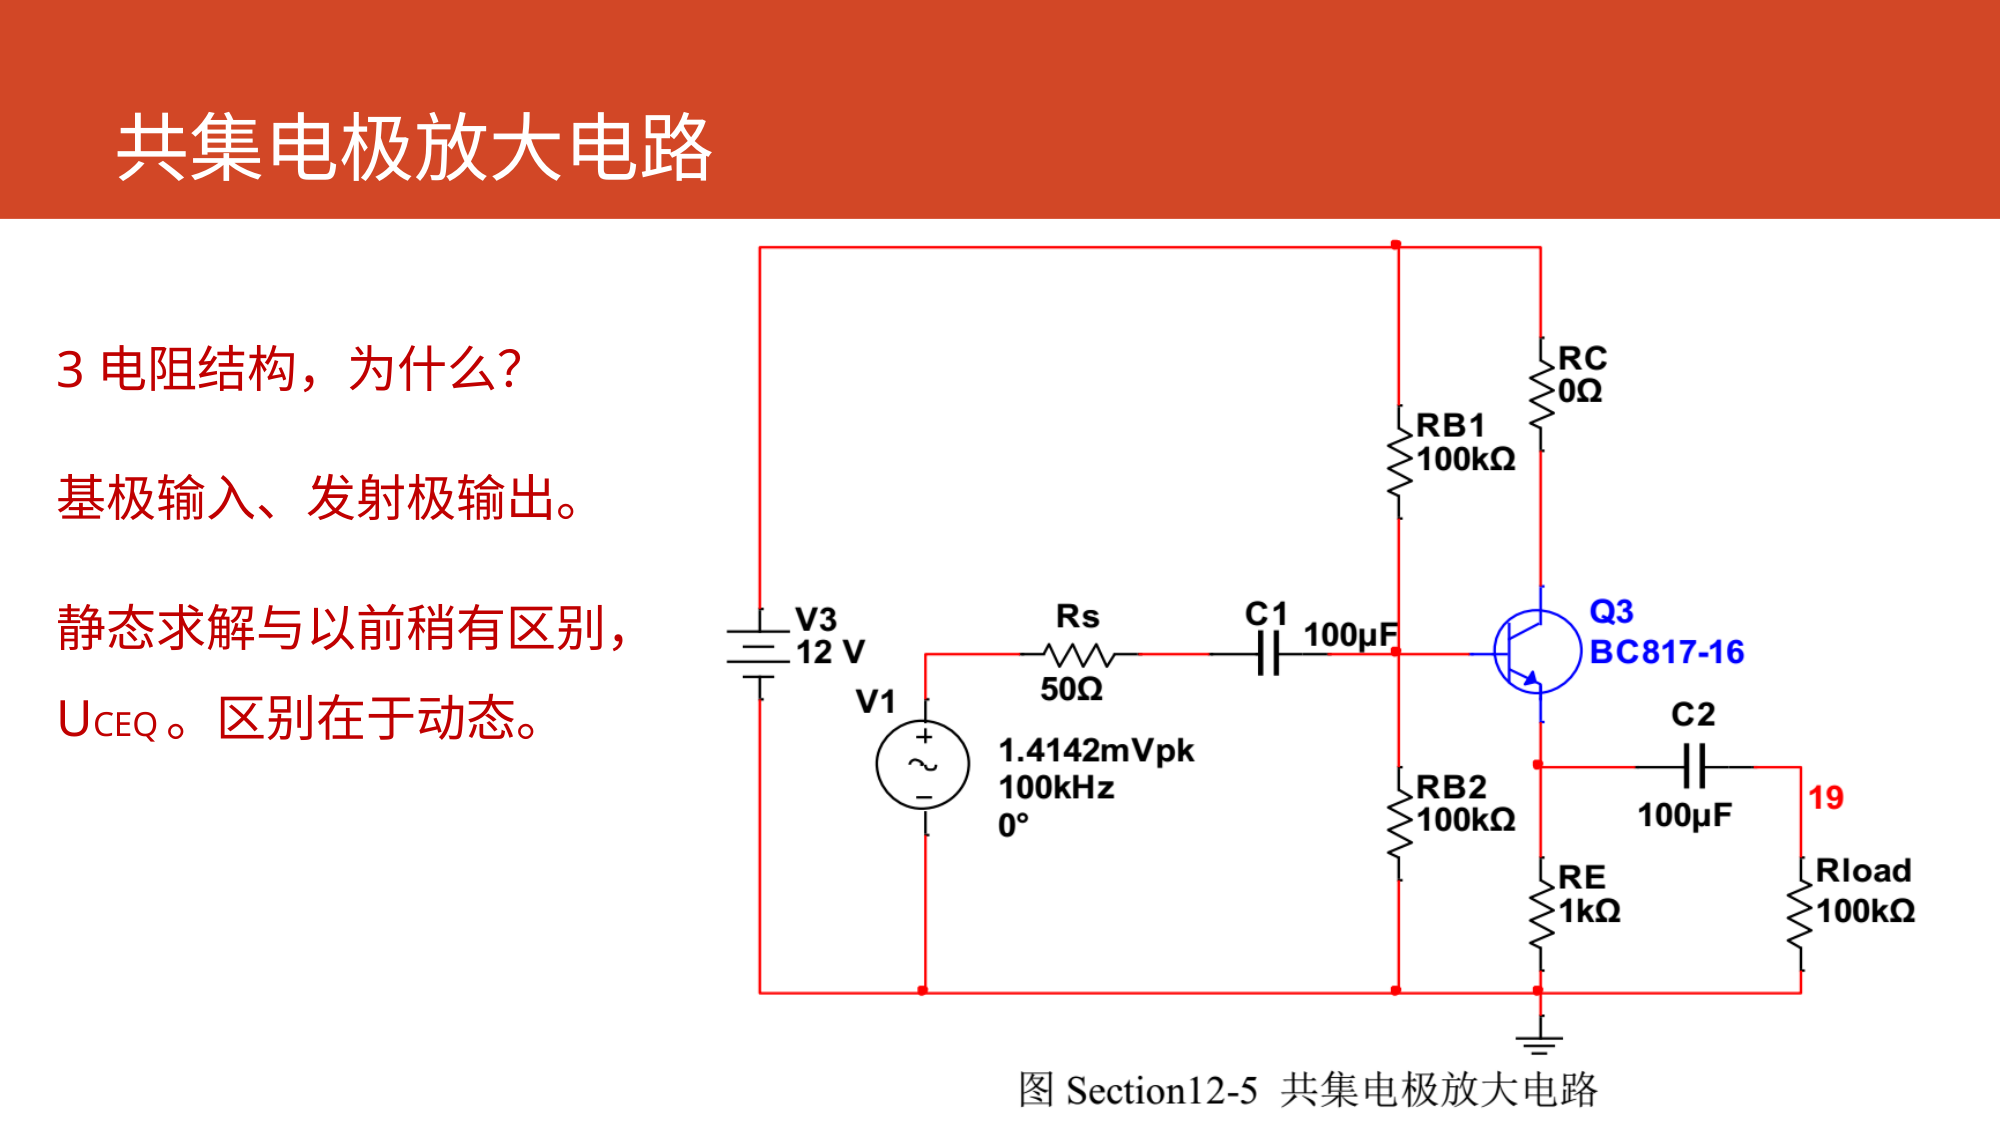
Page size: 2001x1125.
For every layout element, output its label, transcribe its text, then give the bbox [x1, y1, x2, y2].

list 3电阻结构，为什么？ 基极输入、发射极输出。 静态求解与以前稍有区别，UCEQ。区别在于动态。 [41, 299, 627, 1014]
title 共集电极放大电路 [99, 0, 1863, 199]
picture [714, 224, 1942, 1114]
